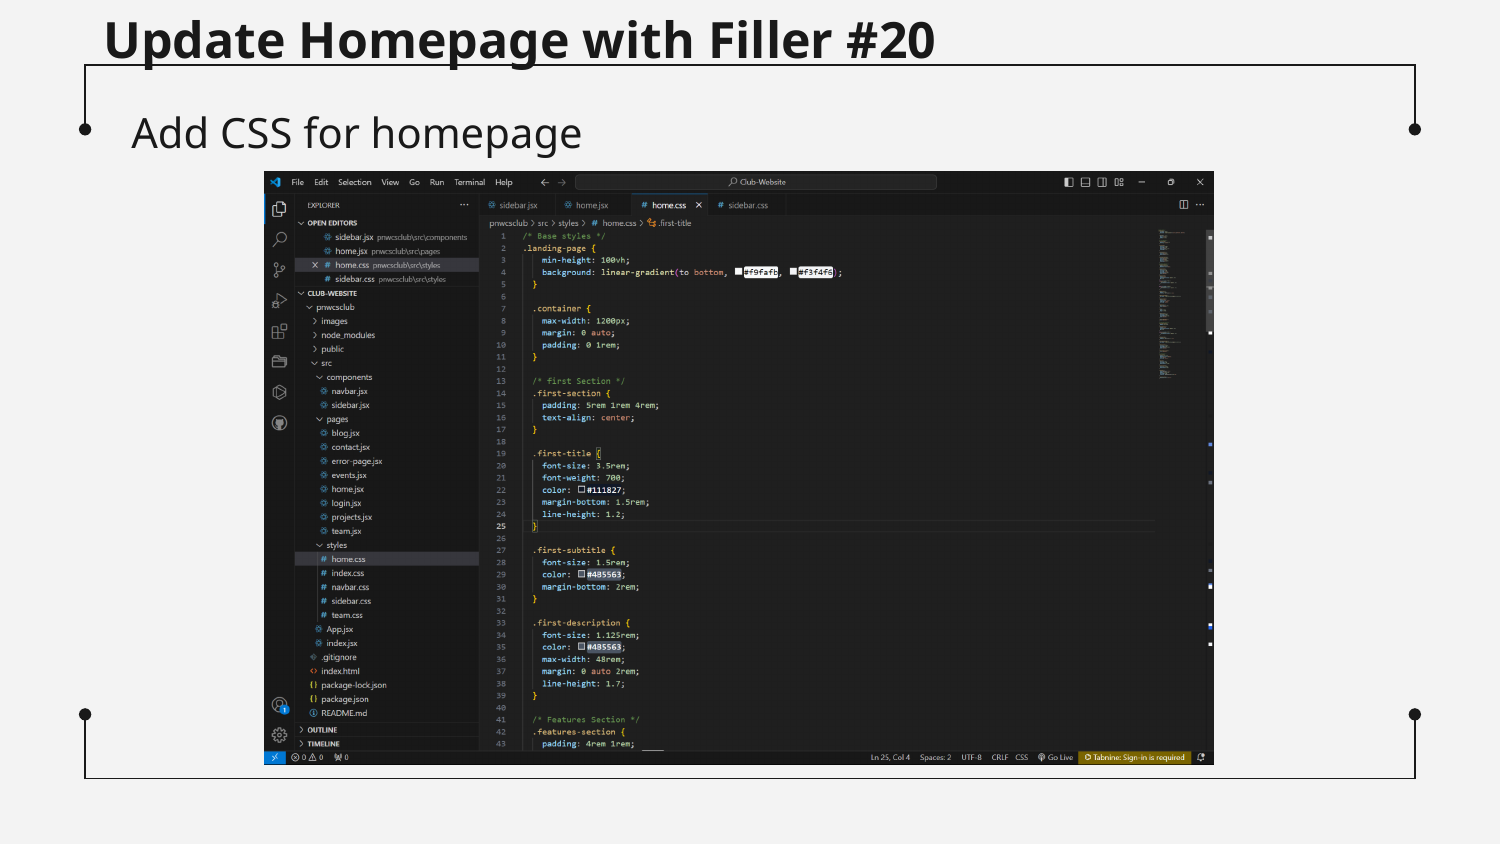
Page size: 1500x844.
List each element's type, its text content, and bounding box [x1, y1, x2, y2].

title Add CSS for homepage [116, 66, 1142, 172]
picture [264, 171, 1214, 765]
title Update Homepage with Filler #20 [88, 0, 1114, 84]
